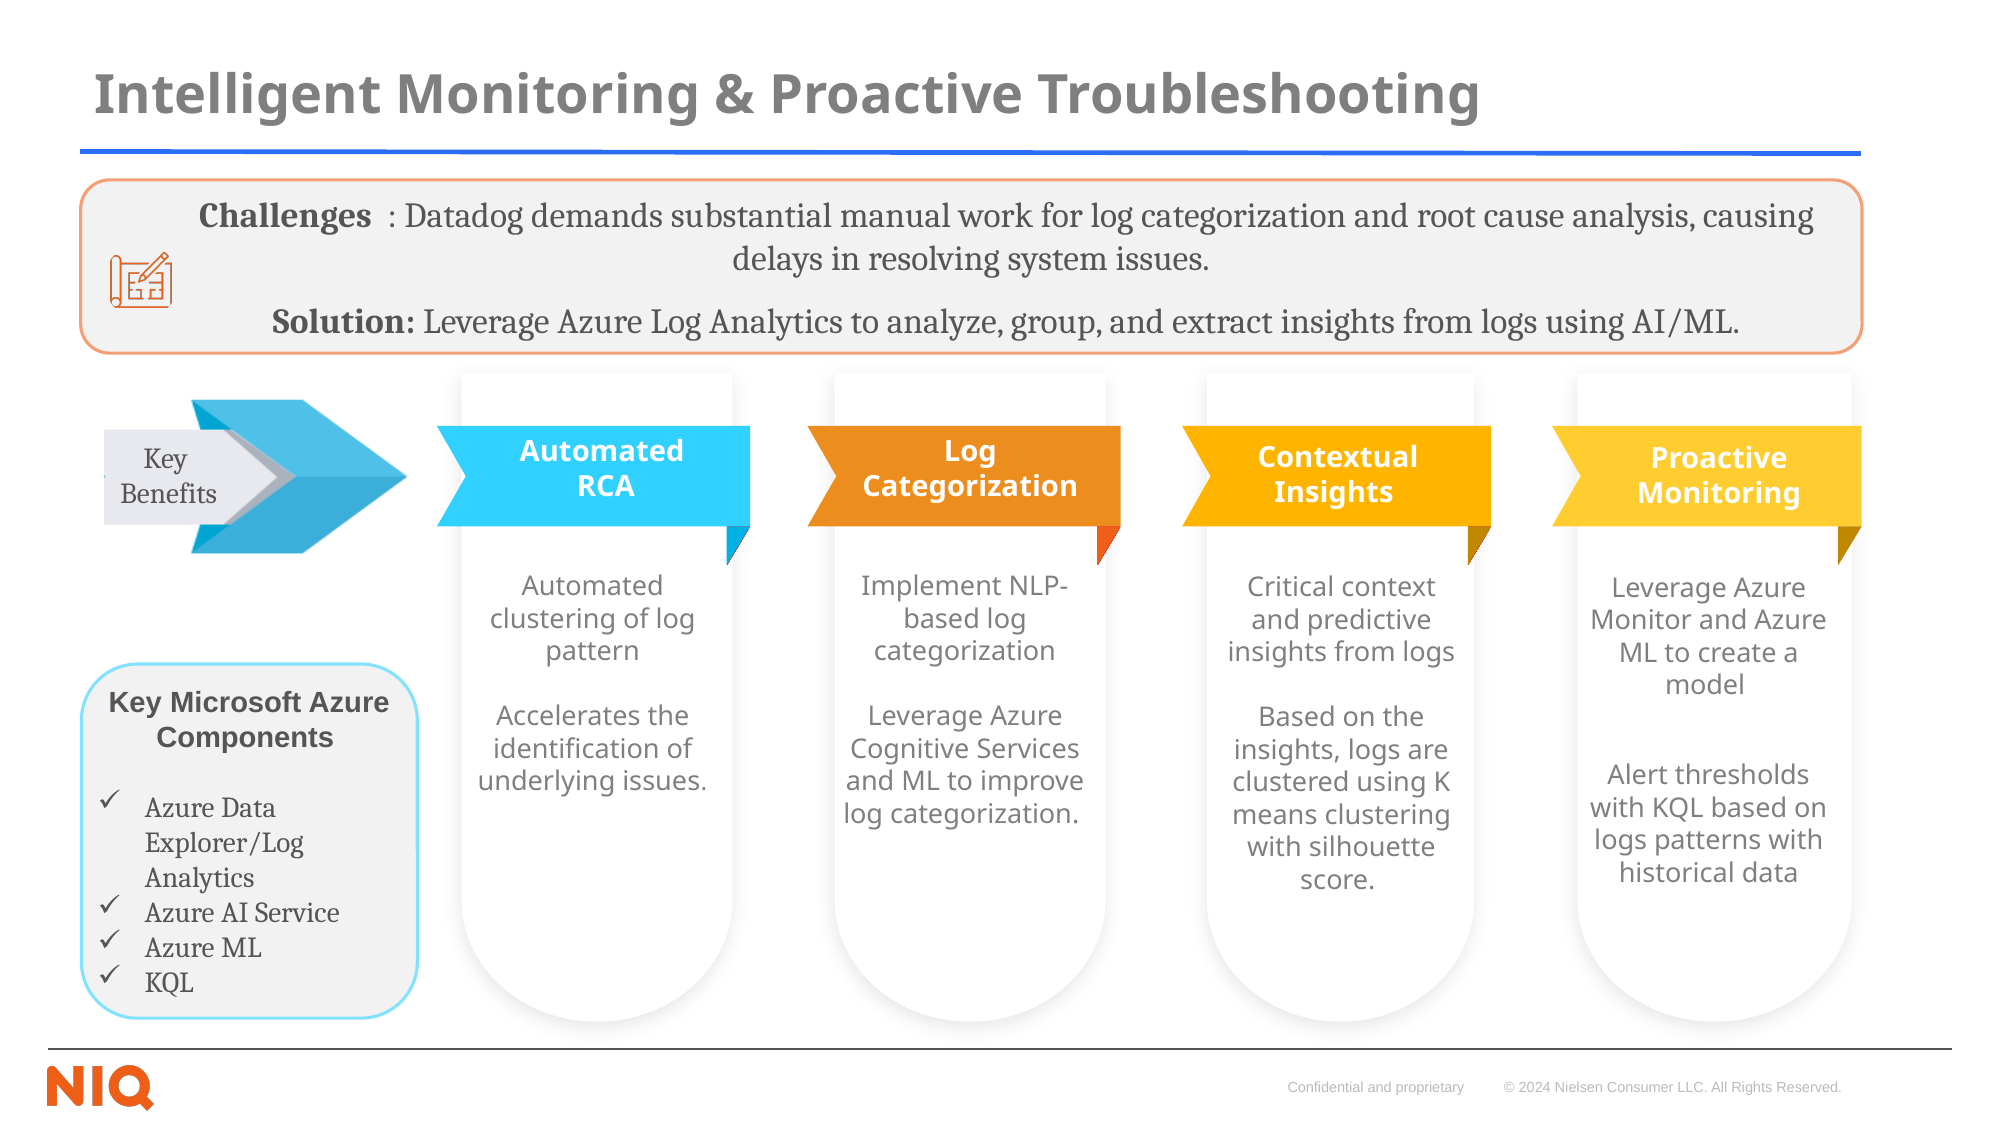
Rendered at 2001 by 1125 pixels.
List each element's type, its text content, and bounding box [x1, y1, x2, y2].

text_box Intelligent Monitoring & Proactive Troubleshooting [79, 51, 1697, 132]
picture [103, 243, 180, 320]
text_box Key Microsoft Azure Components Azure Data Explorer/Log Analytics Azure AI Service Azure ML KQL [79, 662, 419, 1020]
picture [47, 1065, 154, 1111]
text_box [79, 151, 1862, 155]
picture [103, 372, 417, 563]
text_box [436, 372, 1863, 1023]
text_box Challenges : Datadog demands substantial manual work for log categorization and root cause analysis, causing delays in resolving system issues. Solution: Leverage Azure Log Analytics to analyze, group, and extract insights from logs using AI/ML. [79, 178, 1864, 355]
